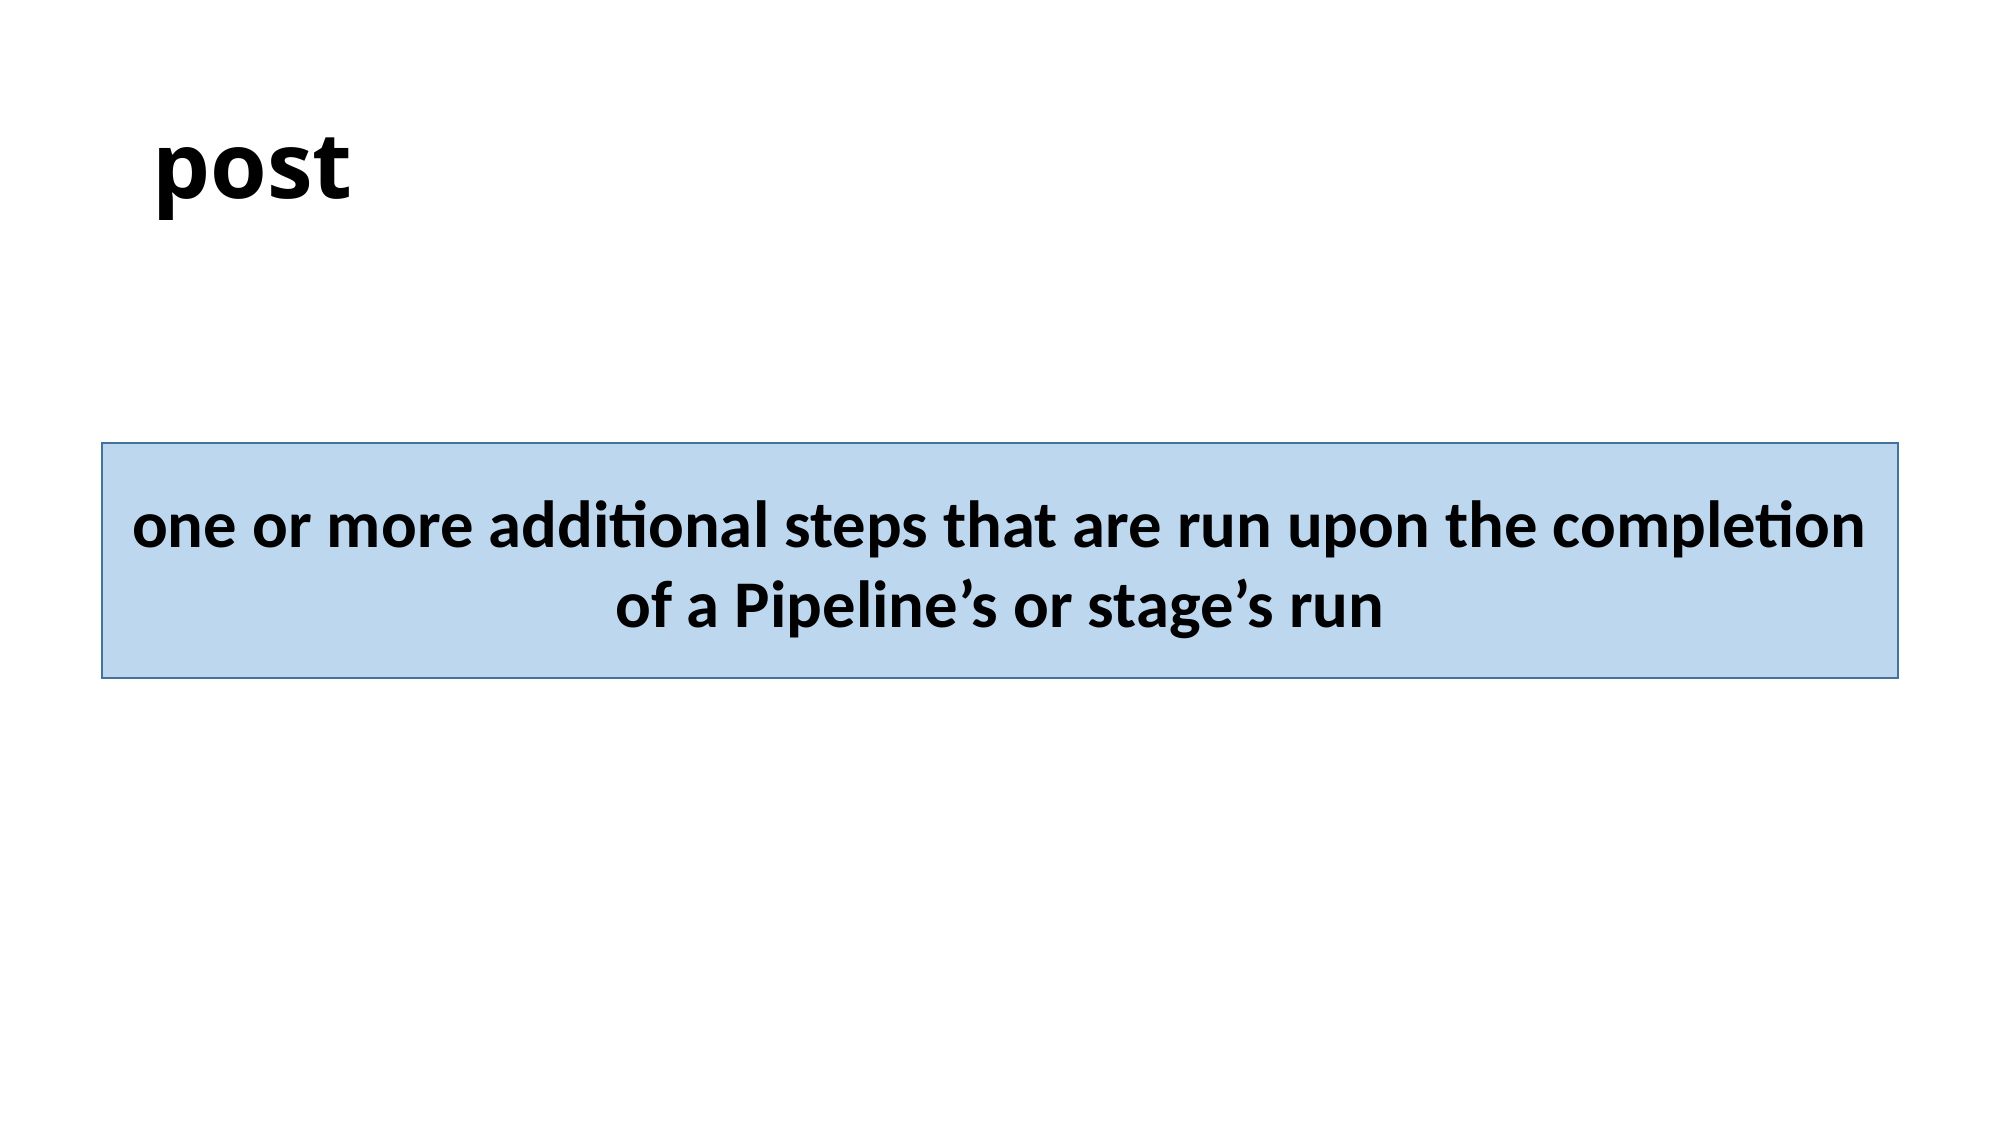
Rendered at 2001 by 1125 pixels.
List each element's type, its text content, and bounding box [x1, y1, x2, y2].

title post [137, 59, 1863, 278]
text_box one or more additional steps that are run upon the completion of a Pipeline’s or stage’s run [101, 442, 1899, 679]
